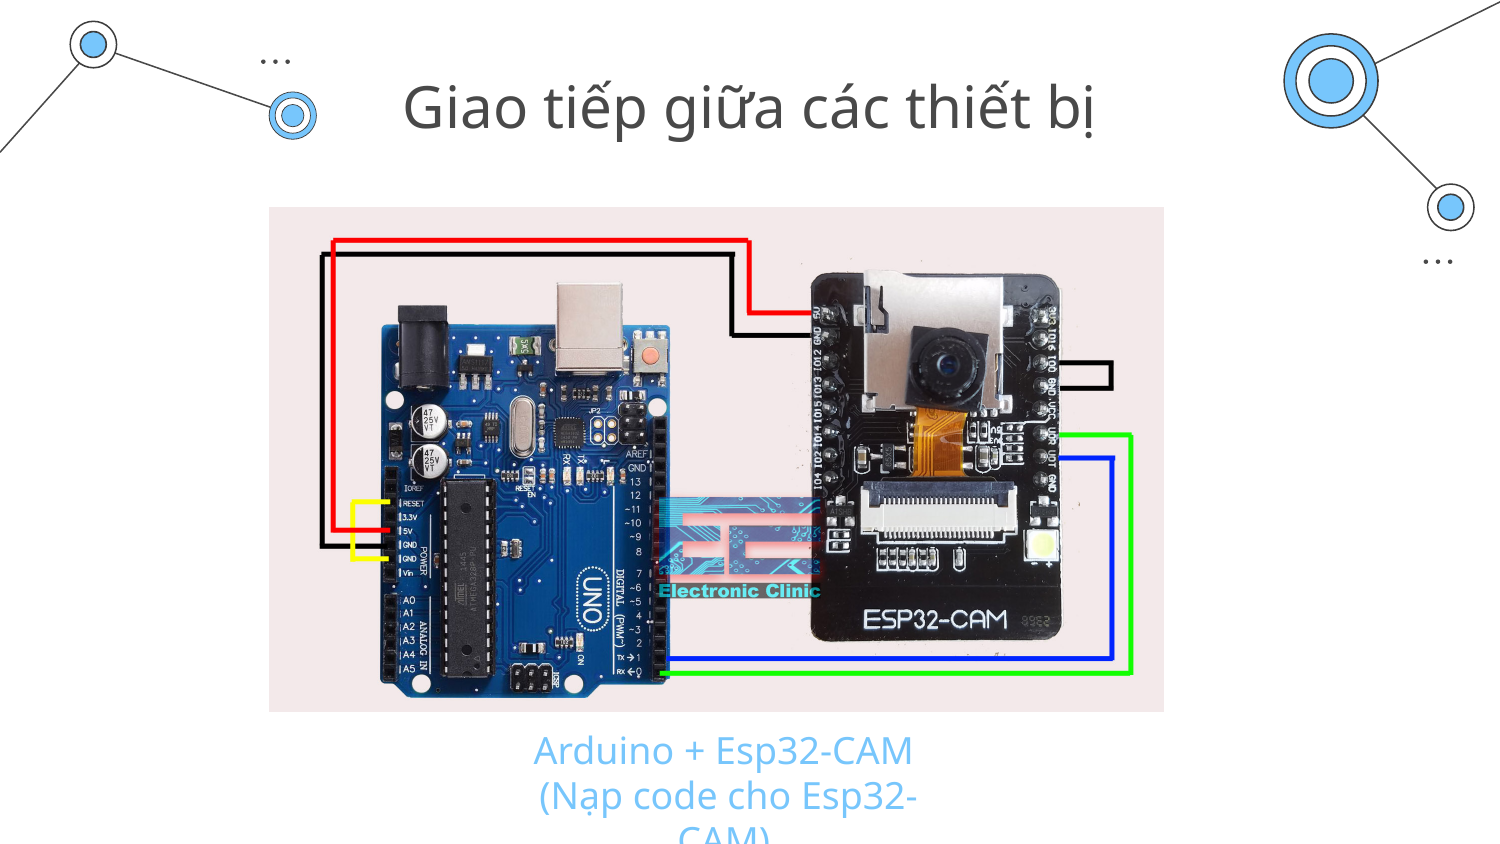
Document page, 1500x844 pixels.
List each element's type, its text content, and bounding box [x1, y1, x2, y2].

title Giao tiếp giữa các thiết bị [118, 55, 1382, 150]
picture [268, 206, 1164, 713]
text_box Arduino + Esp32-CAM (Nạp code cho Esp32-CAM) [505, 720, 943, 766]
